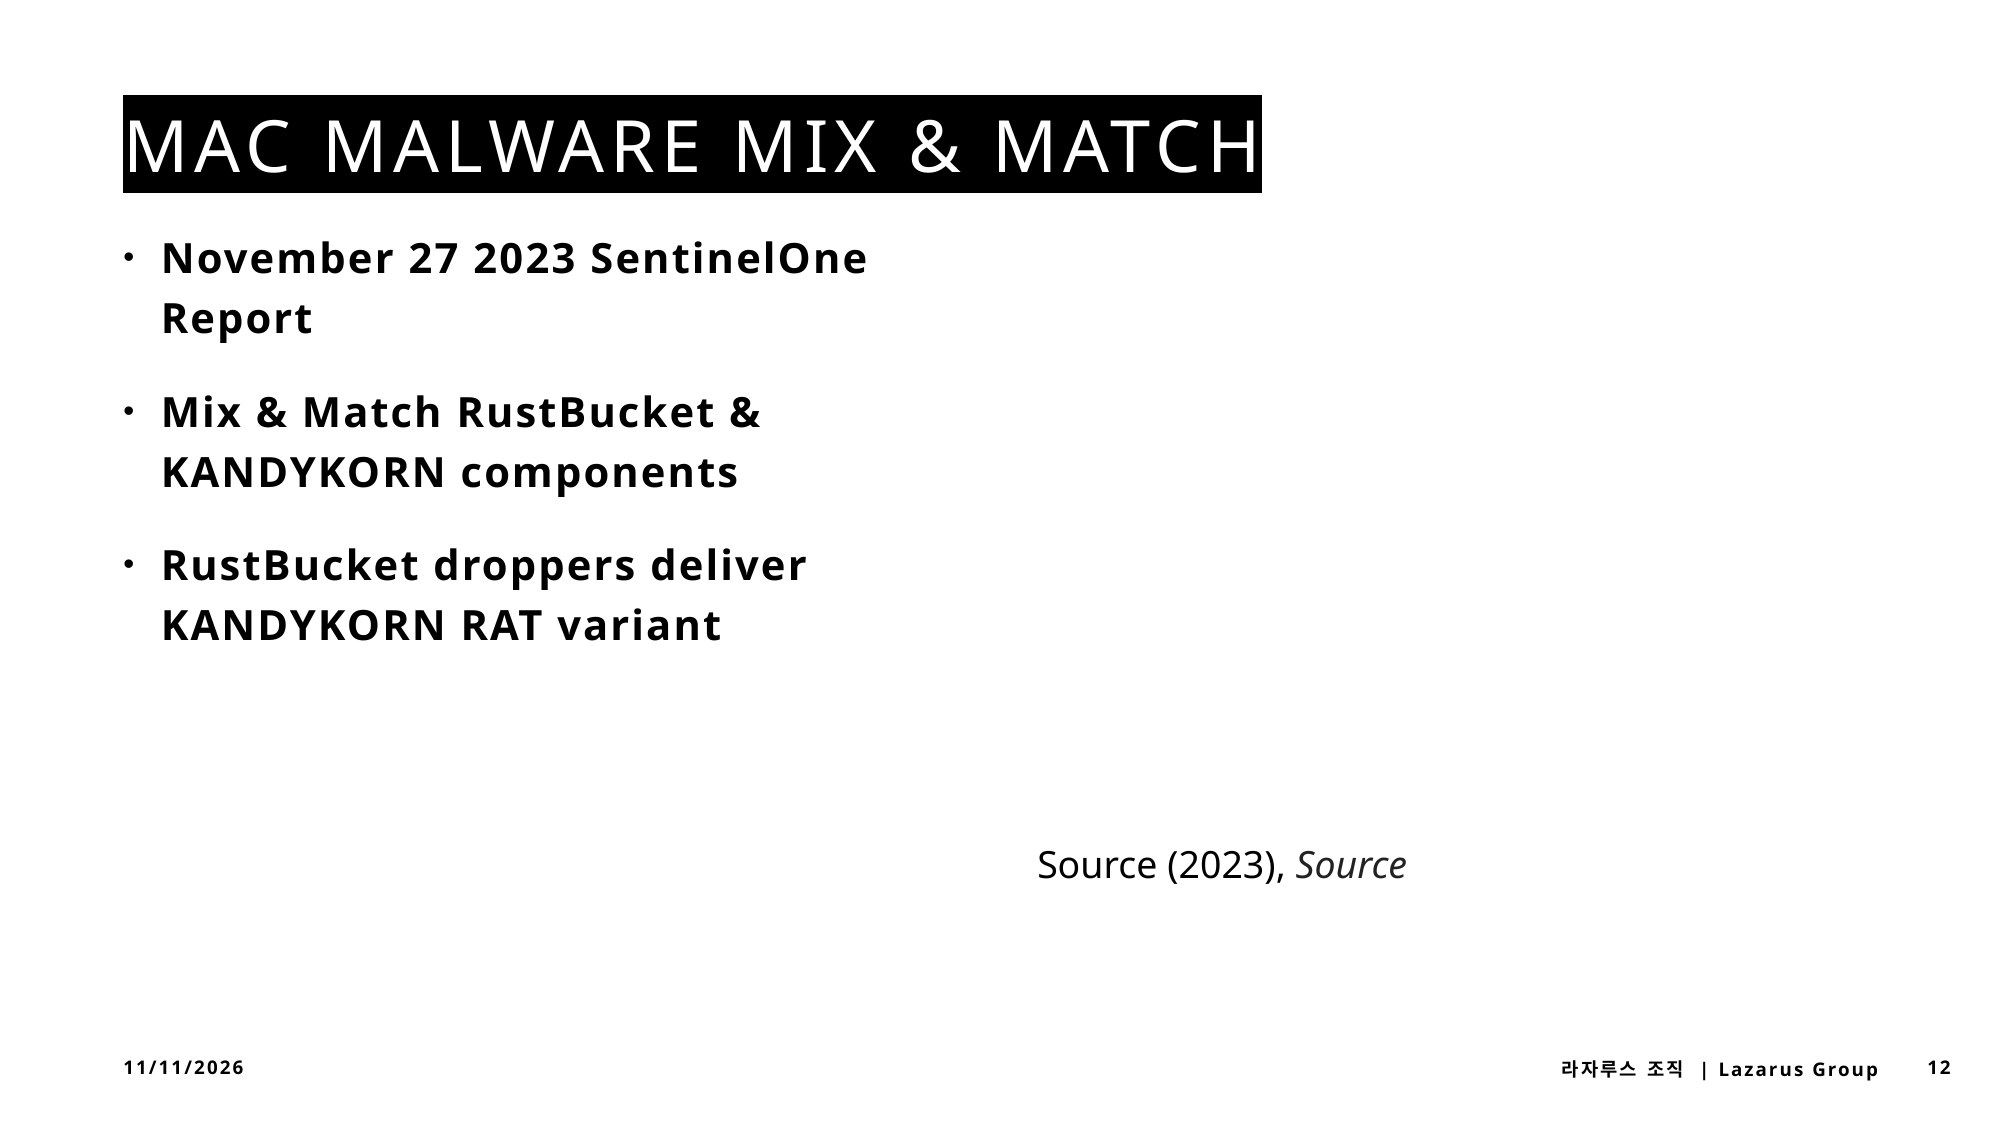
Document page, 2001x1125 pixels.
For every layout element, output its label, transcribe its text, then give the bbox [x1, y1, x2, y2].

text_box Source (2023), Source [1022, 833, 1878, 939]
footer 라자루스 조직 | Lazarus Group [1317, 1038, 1877, 1099]
slide_number 12 [1877, 1038, 1966, 1099]
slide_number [108, 1038, 601, 1099]
title MAC Malware Mix & MATCH [108, 63, 1282, 194]
